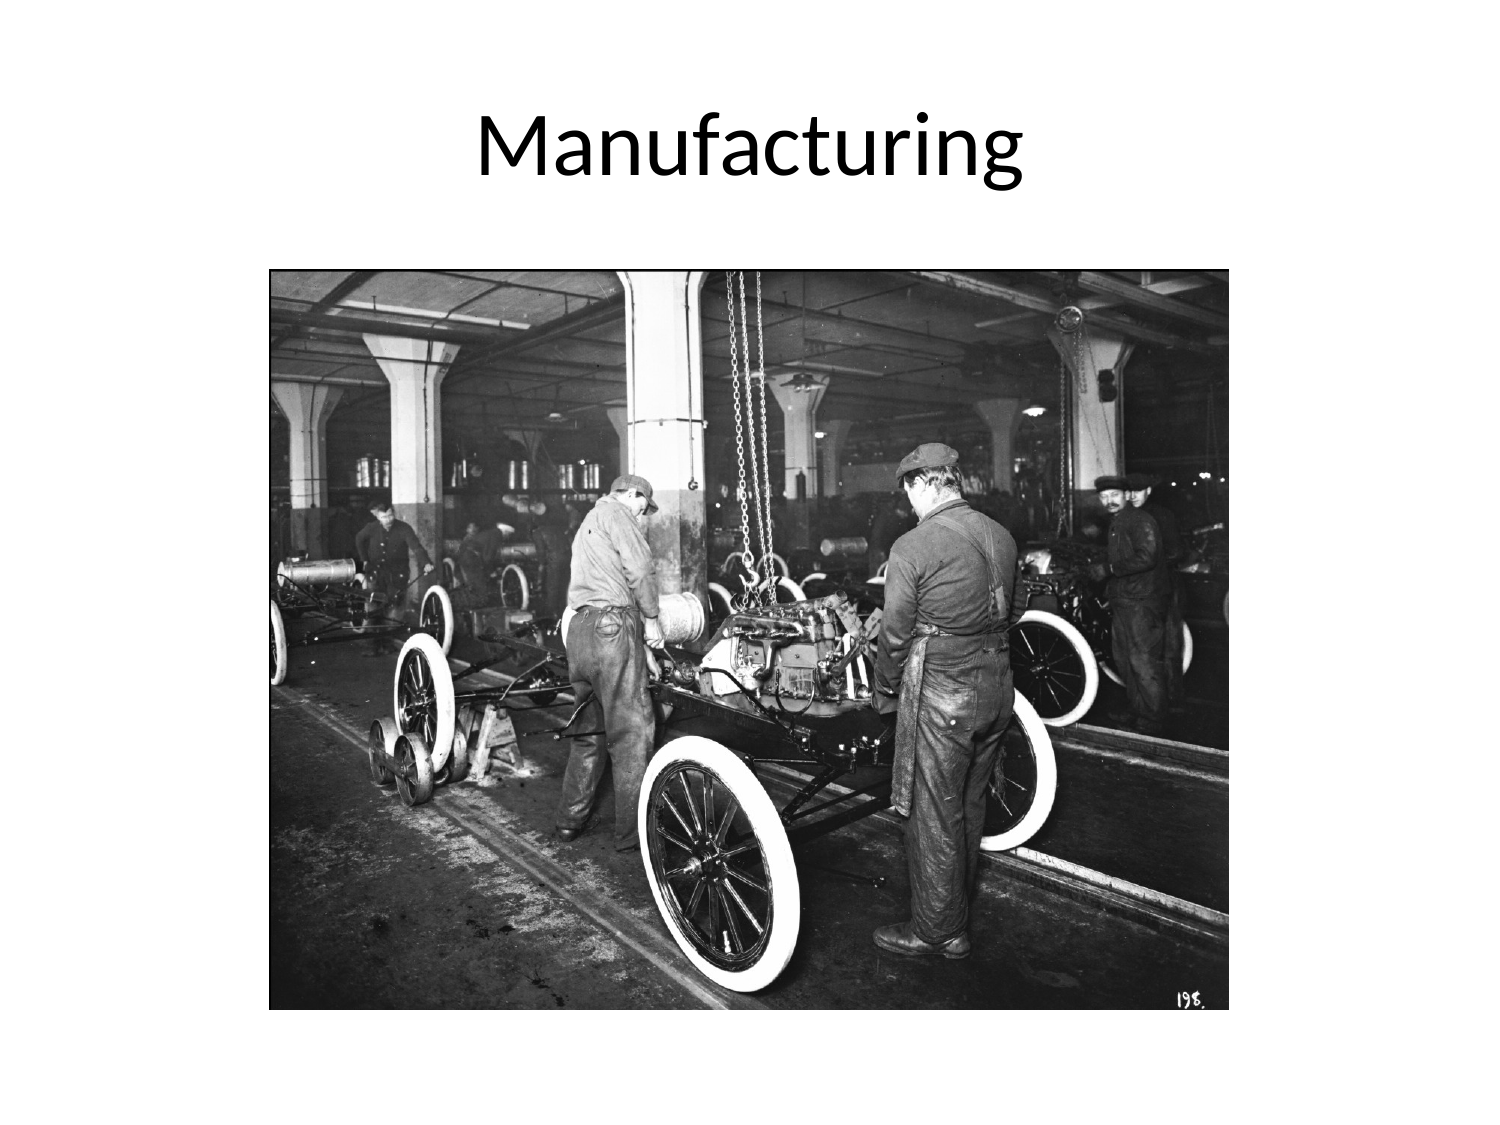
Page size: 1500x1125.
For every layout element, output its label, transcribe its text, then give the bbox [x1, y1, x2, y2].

title Manufacturing [75, 45, 1425, 233]
picture [269, 269, 1230, 1010]
